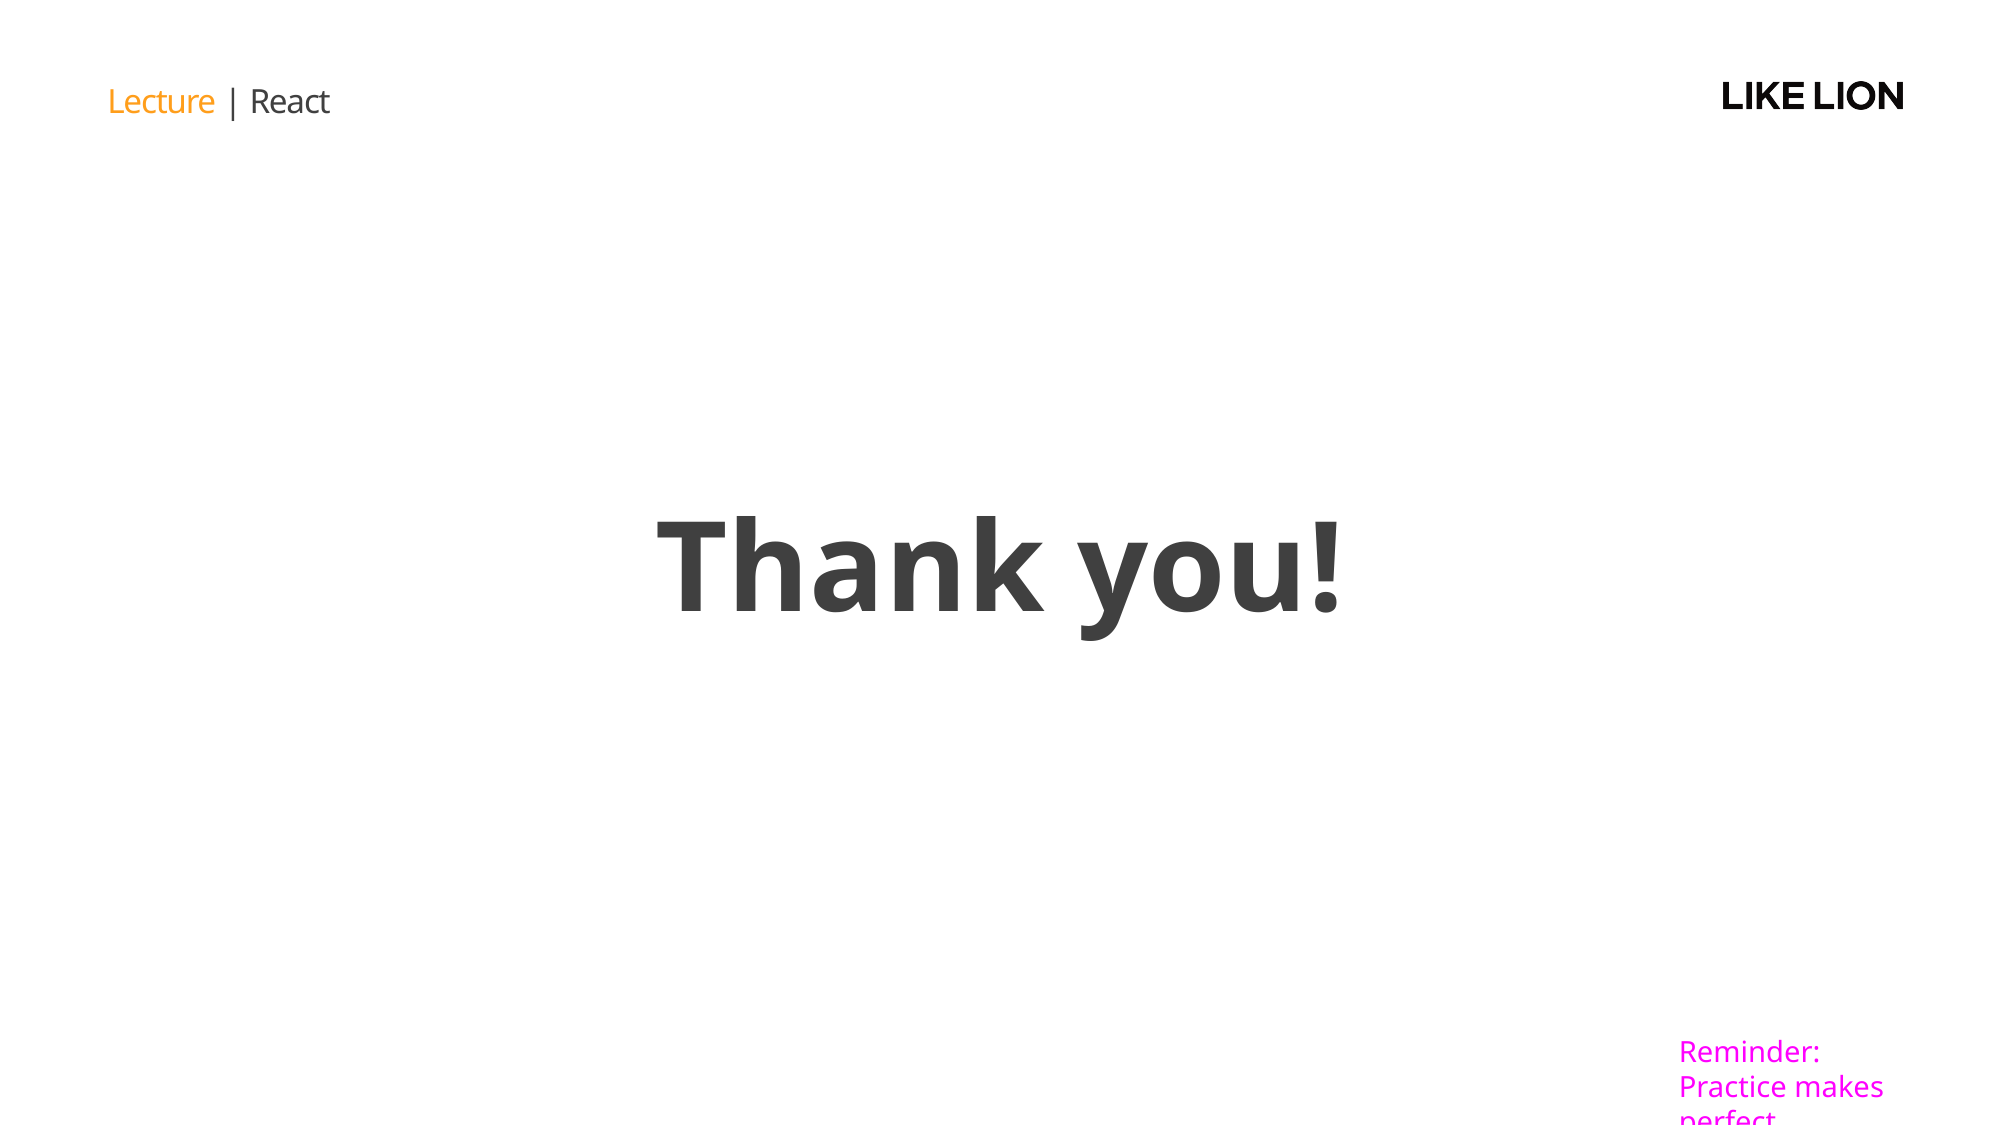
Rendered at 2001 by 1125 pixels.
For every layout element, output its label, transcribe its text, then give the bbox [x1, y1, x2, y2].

text_box Reminder: Practice makes perfect [1663, 1018, 2000, 1125]
picture [1723, 81, 1903, 110]
text_box Thank you! [483, 479, 1517, 644]
text_box Lecture | React [92, 72, 866, 128]
